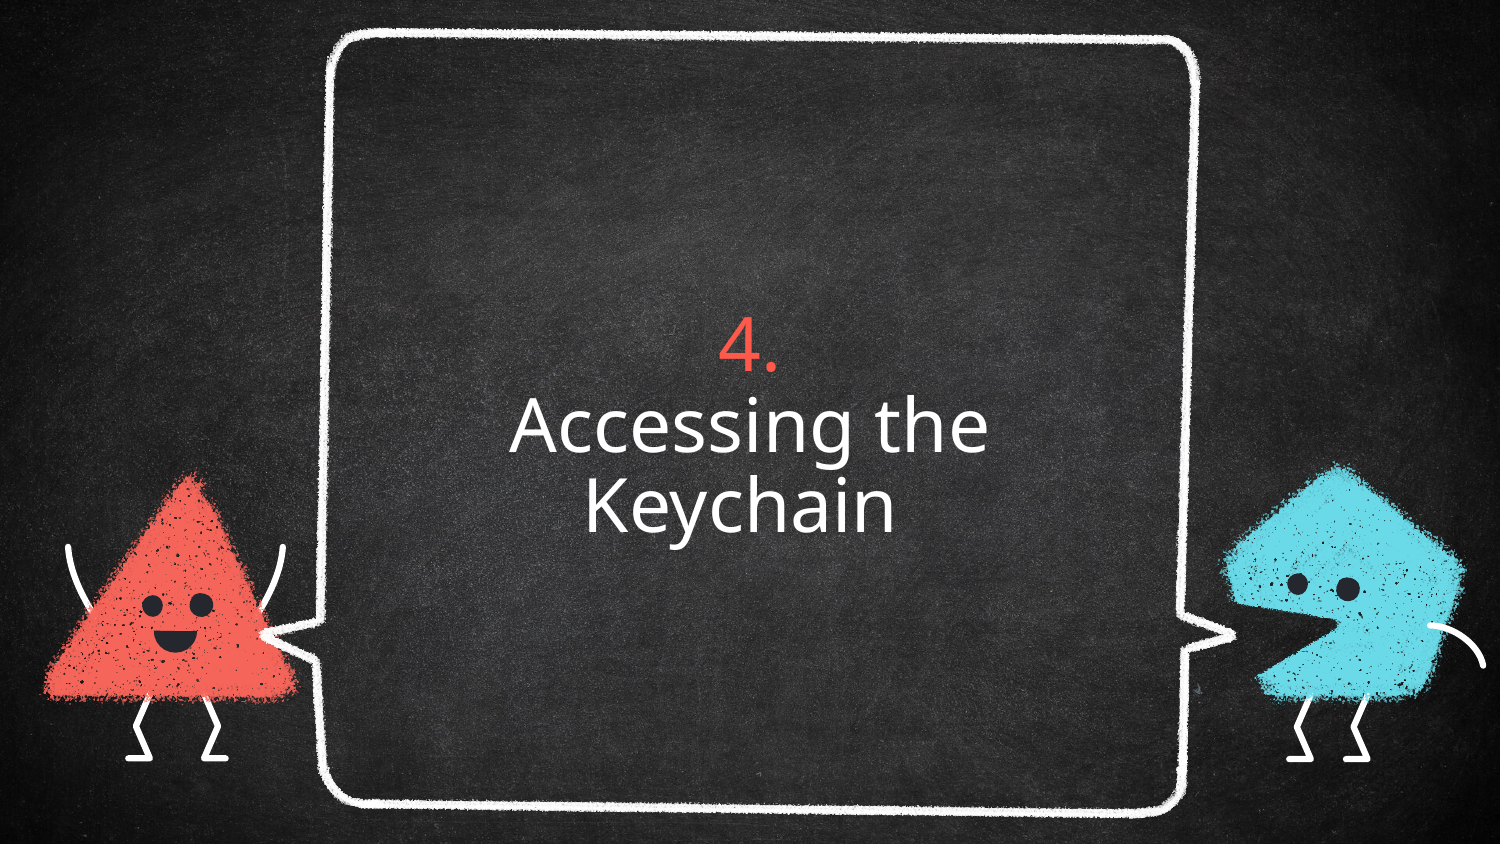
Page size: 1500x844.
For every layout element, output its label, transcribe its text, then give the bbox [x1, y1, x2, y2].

title 4. Accessing the Keychain [382, 306, 1118, 472]
picture [0, 0, 1500, 844]
